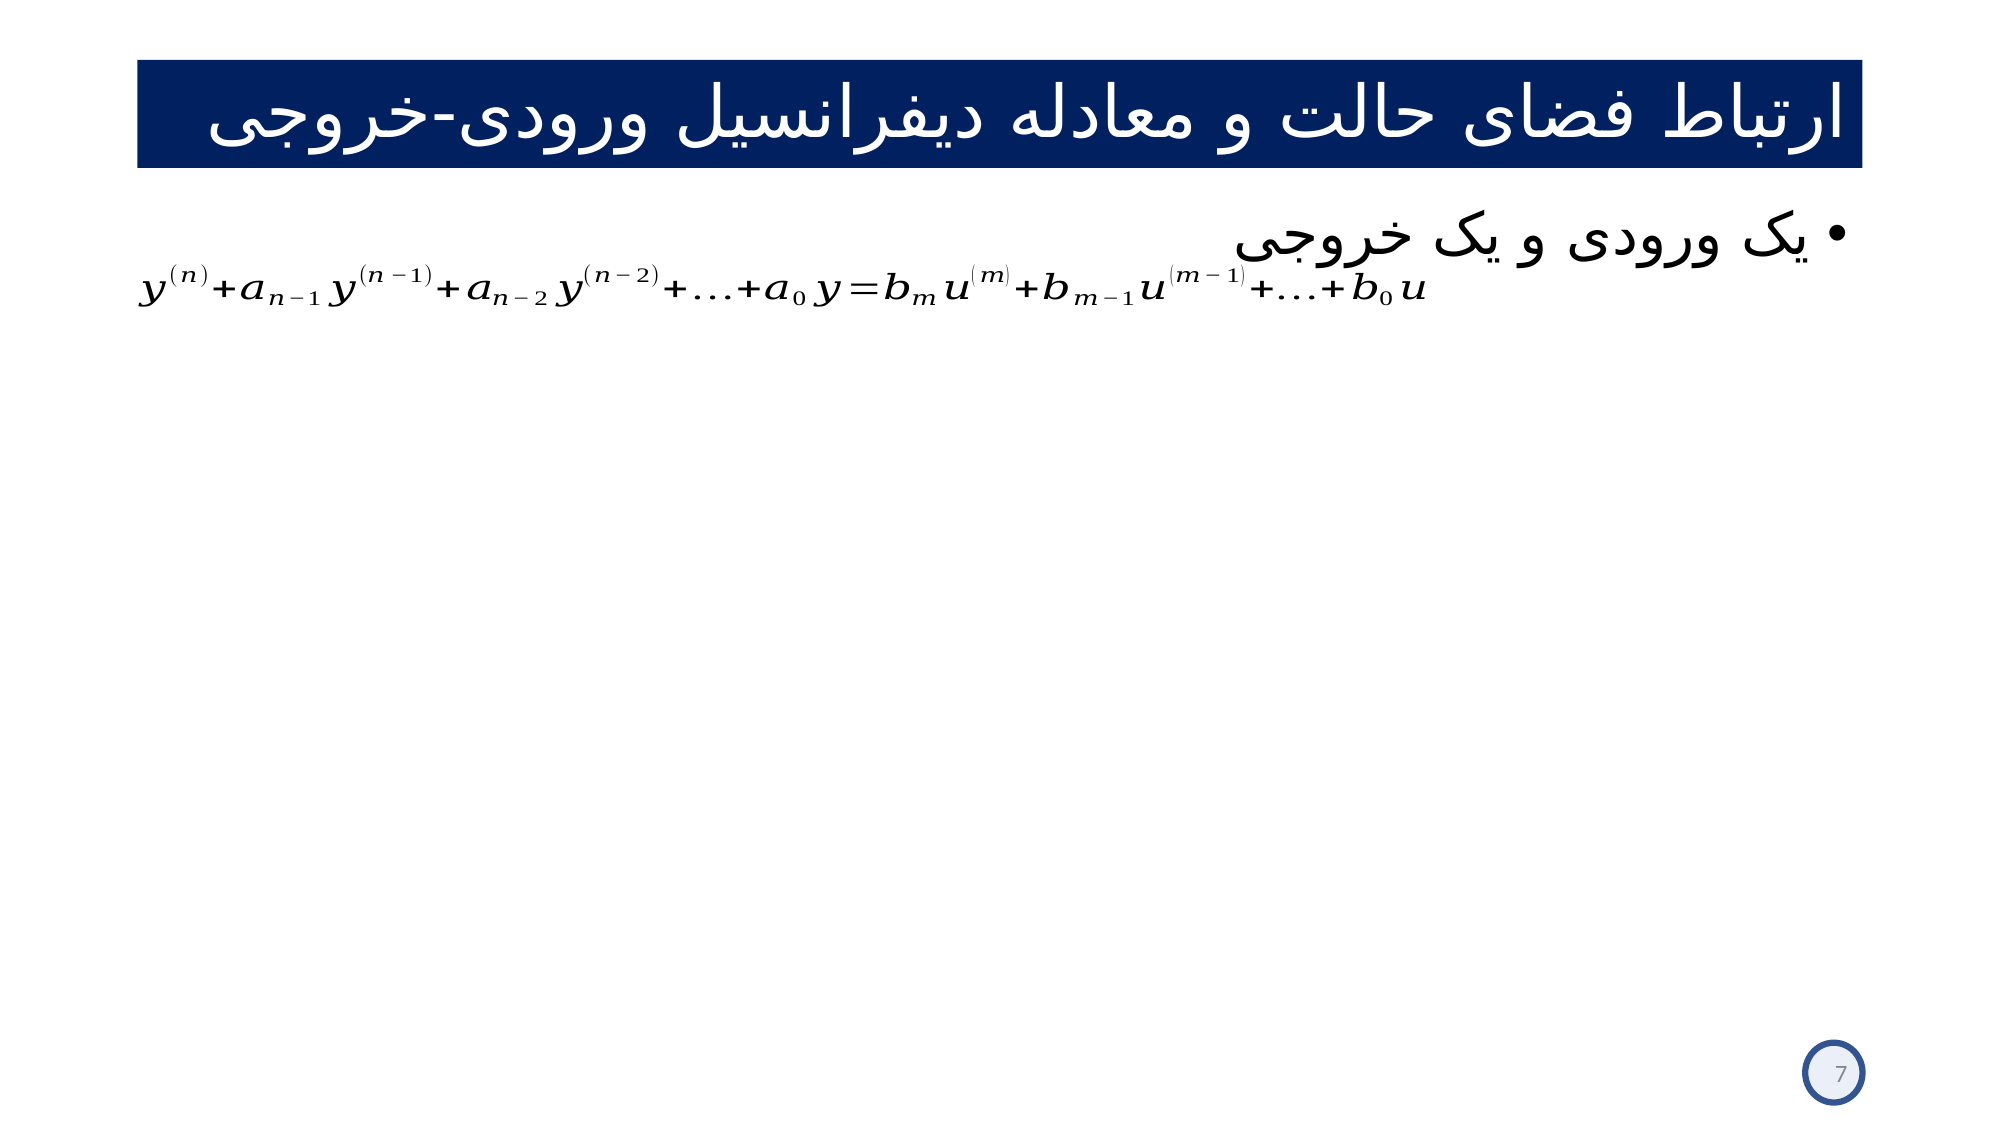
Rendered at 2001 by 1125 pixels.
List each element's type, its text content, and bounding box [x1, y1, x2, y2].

title ارتباط فضای حالت و معادله دیفرانسیل ورودی-خروجی [137, 59, 1863, 168]
slide_number 7 [1412, 1043, 1863, 1103]
list یک ورودی و یک خروجی [137, 197, 1863, 1043]
